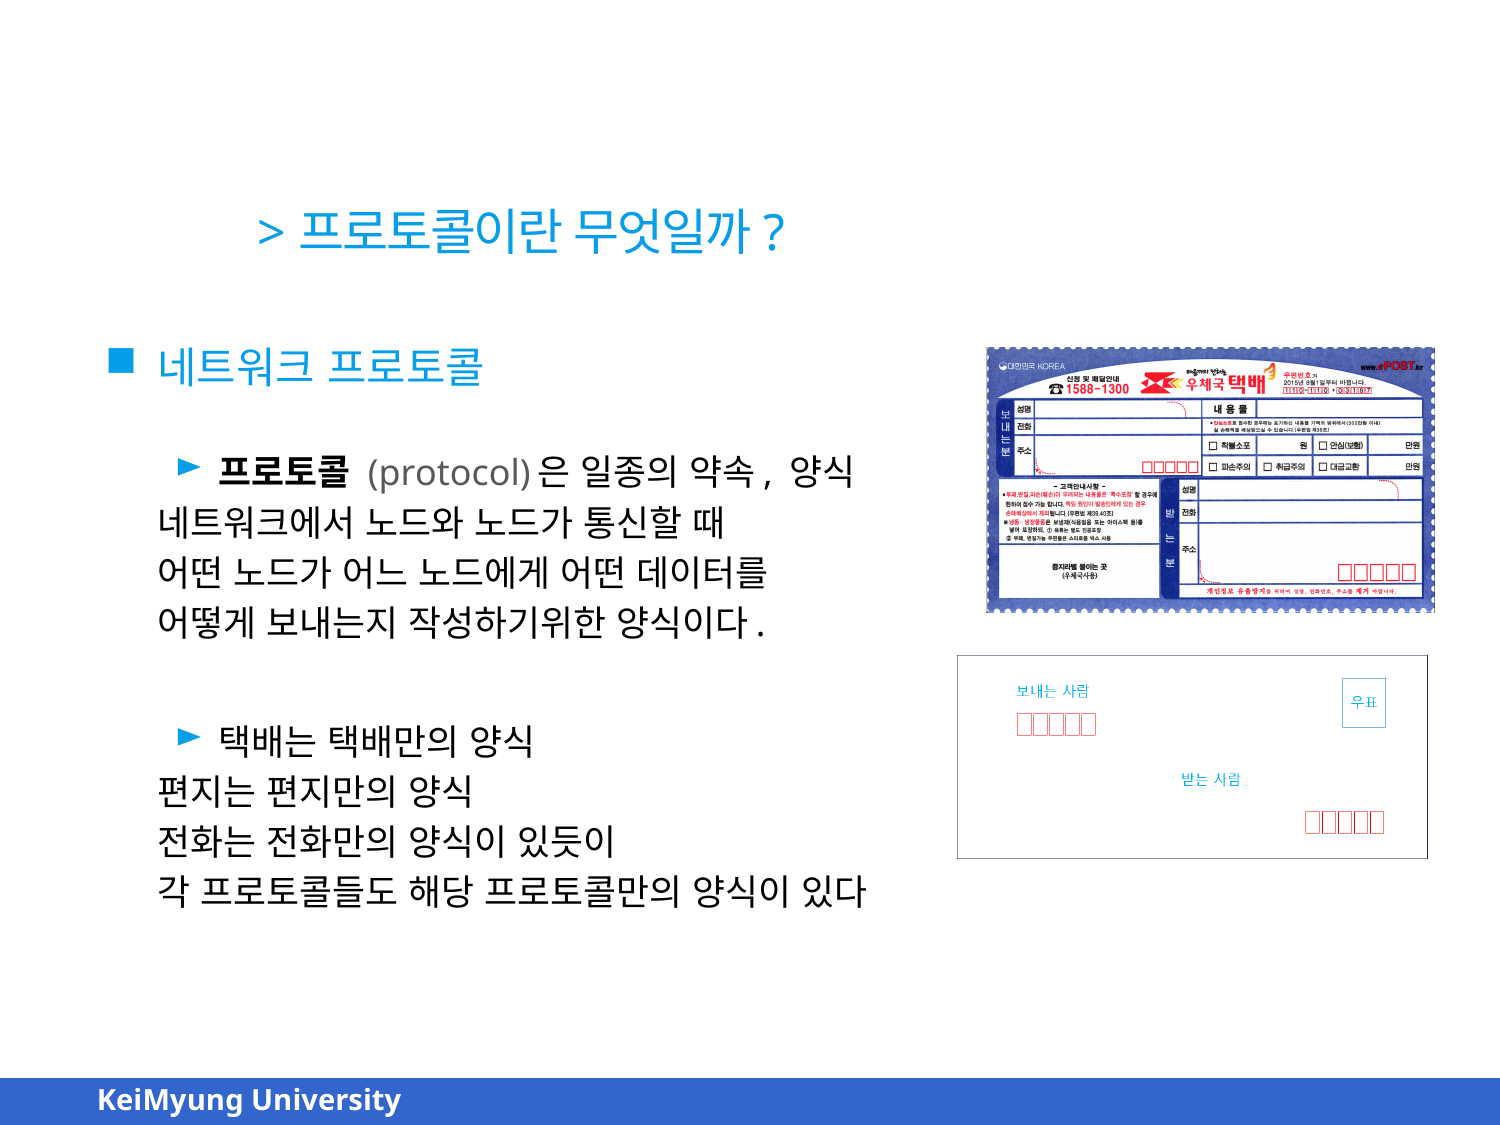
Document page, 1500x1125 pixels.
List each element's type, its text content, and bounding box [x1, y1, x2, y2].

picture [948, 648, 1434, 866]
text_box 01-4 >>프로토콜이란 무엇일까? [78, 199, 1294, 268]
list 네트워크 프로토콜 프로토콜 (protocol)은 일종의 약속, 양식 네트워크에서 노드와 노드가 통신할 때 어떤 노드가 어느 노드에게 어떤 데이터를 어떻게 보내는지 작성하기위한 양식이다. 택배는 택배만의 양식 편지는 편지만의 양식 전화는 전화만의 양식이 있듯이 각 프로토콜들도 해당 프로토콜만의 양식이 있다 [89, 333, 1411, 927]
picture [986, 346, 1435, 613]
